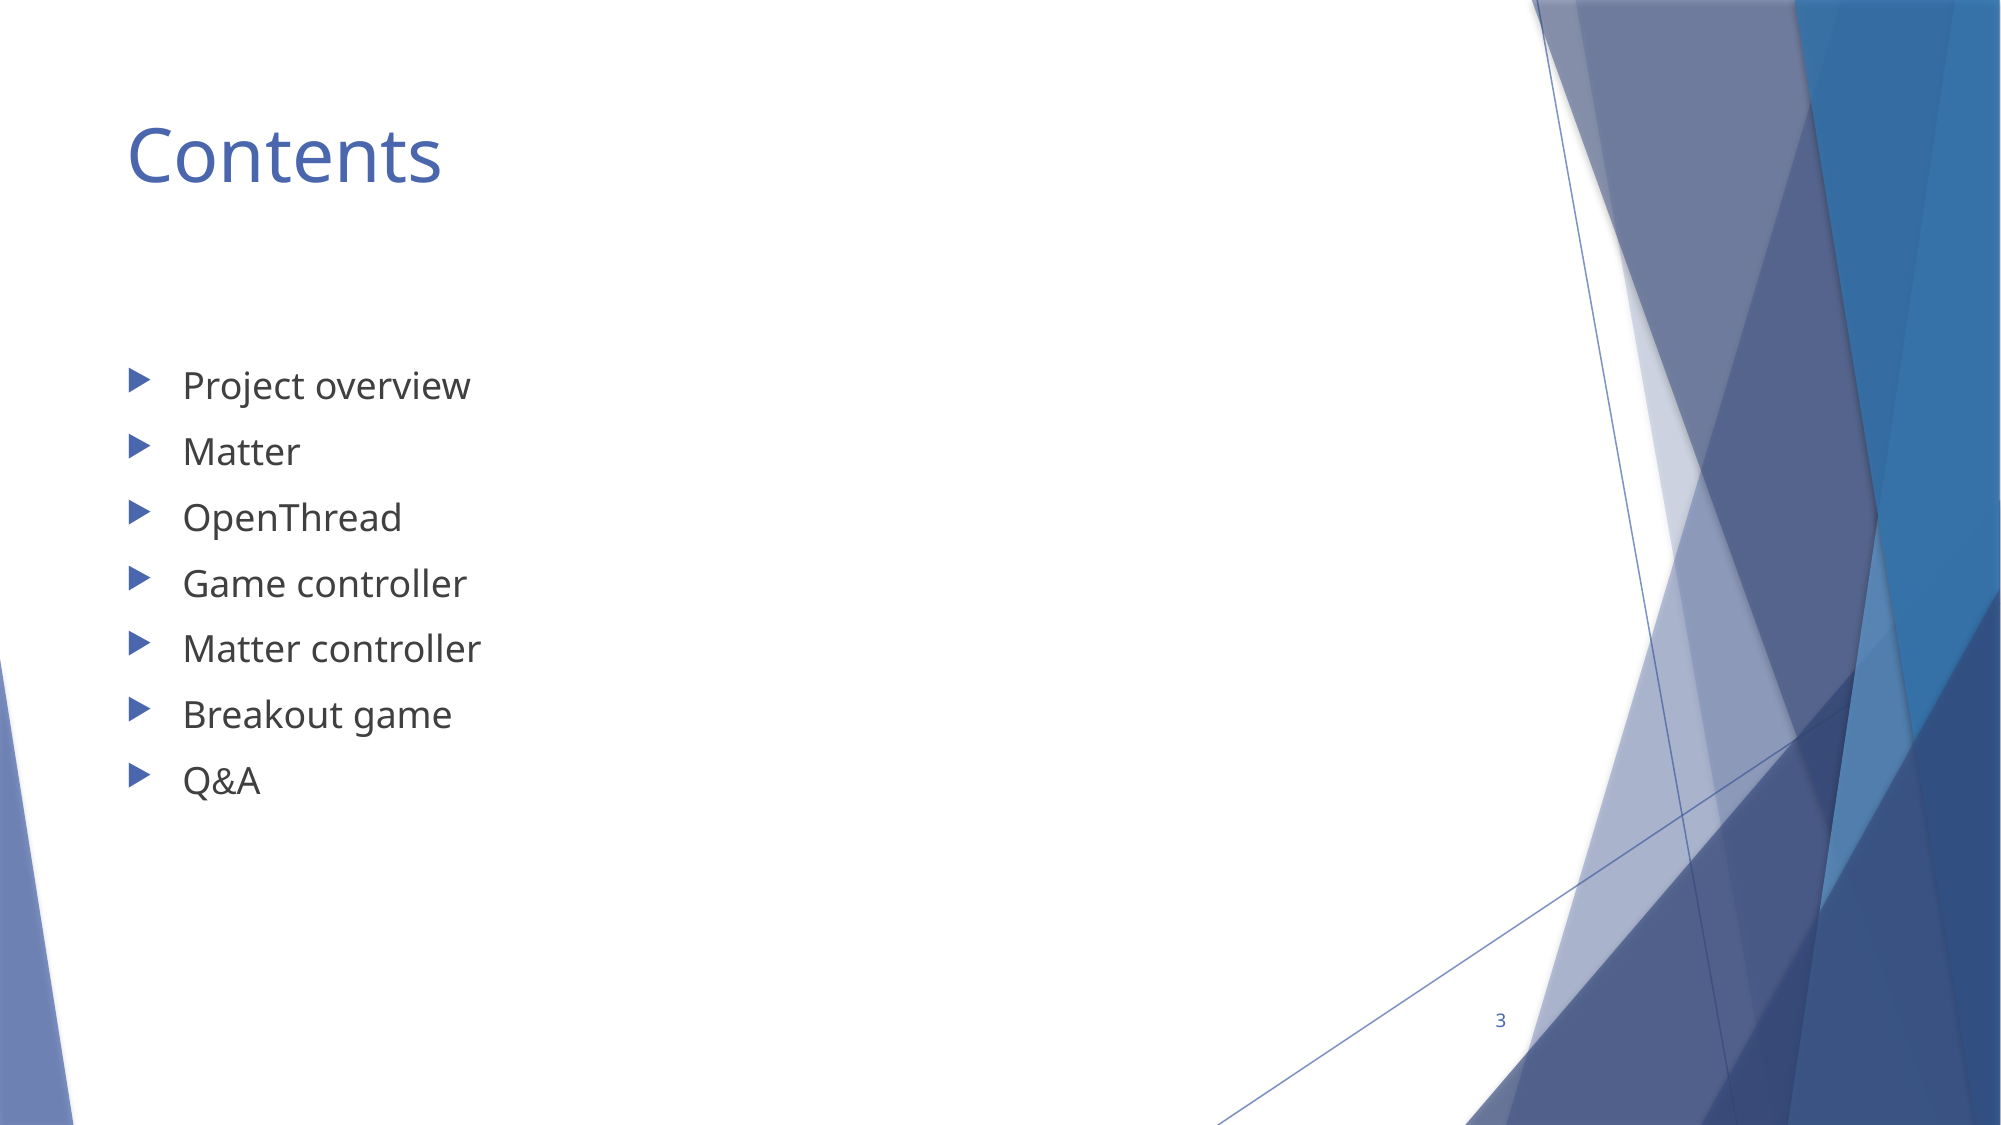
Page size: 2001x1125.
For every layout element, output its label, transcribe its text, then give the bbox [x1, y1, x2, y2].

slide_number 3 [1409, 991, 1522, 1051]
list Project overview Matter OpenThread Game controller Matter controller Breakout game Q&A [111, 354, 798, 992]
title Contents [111, 99, 1522, 317]
